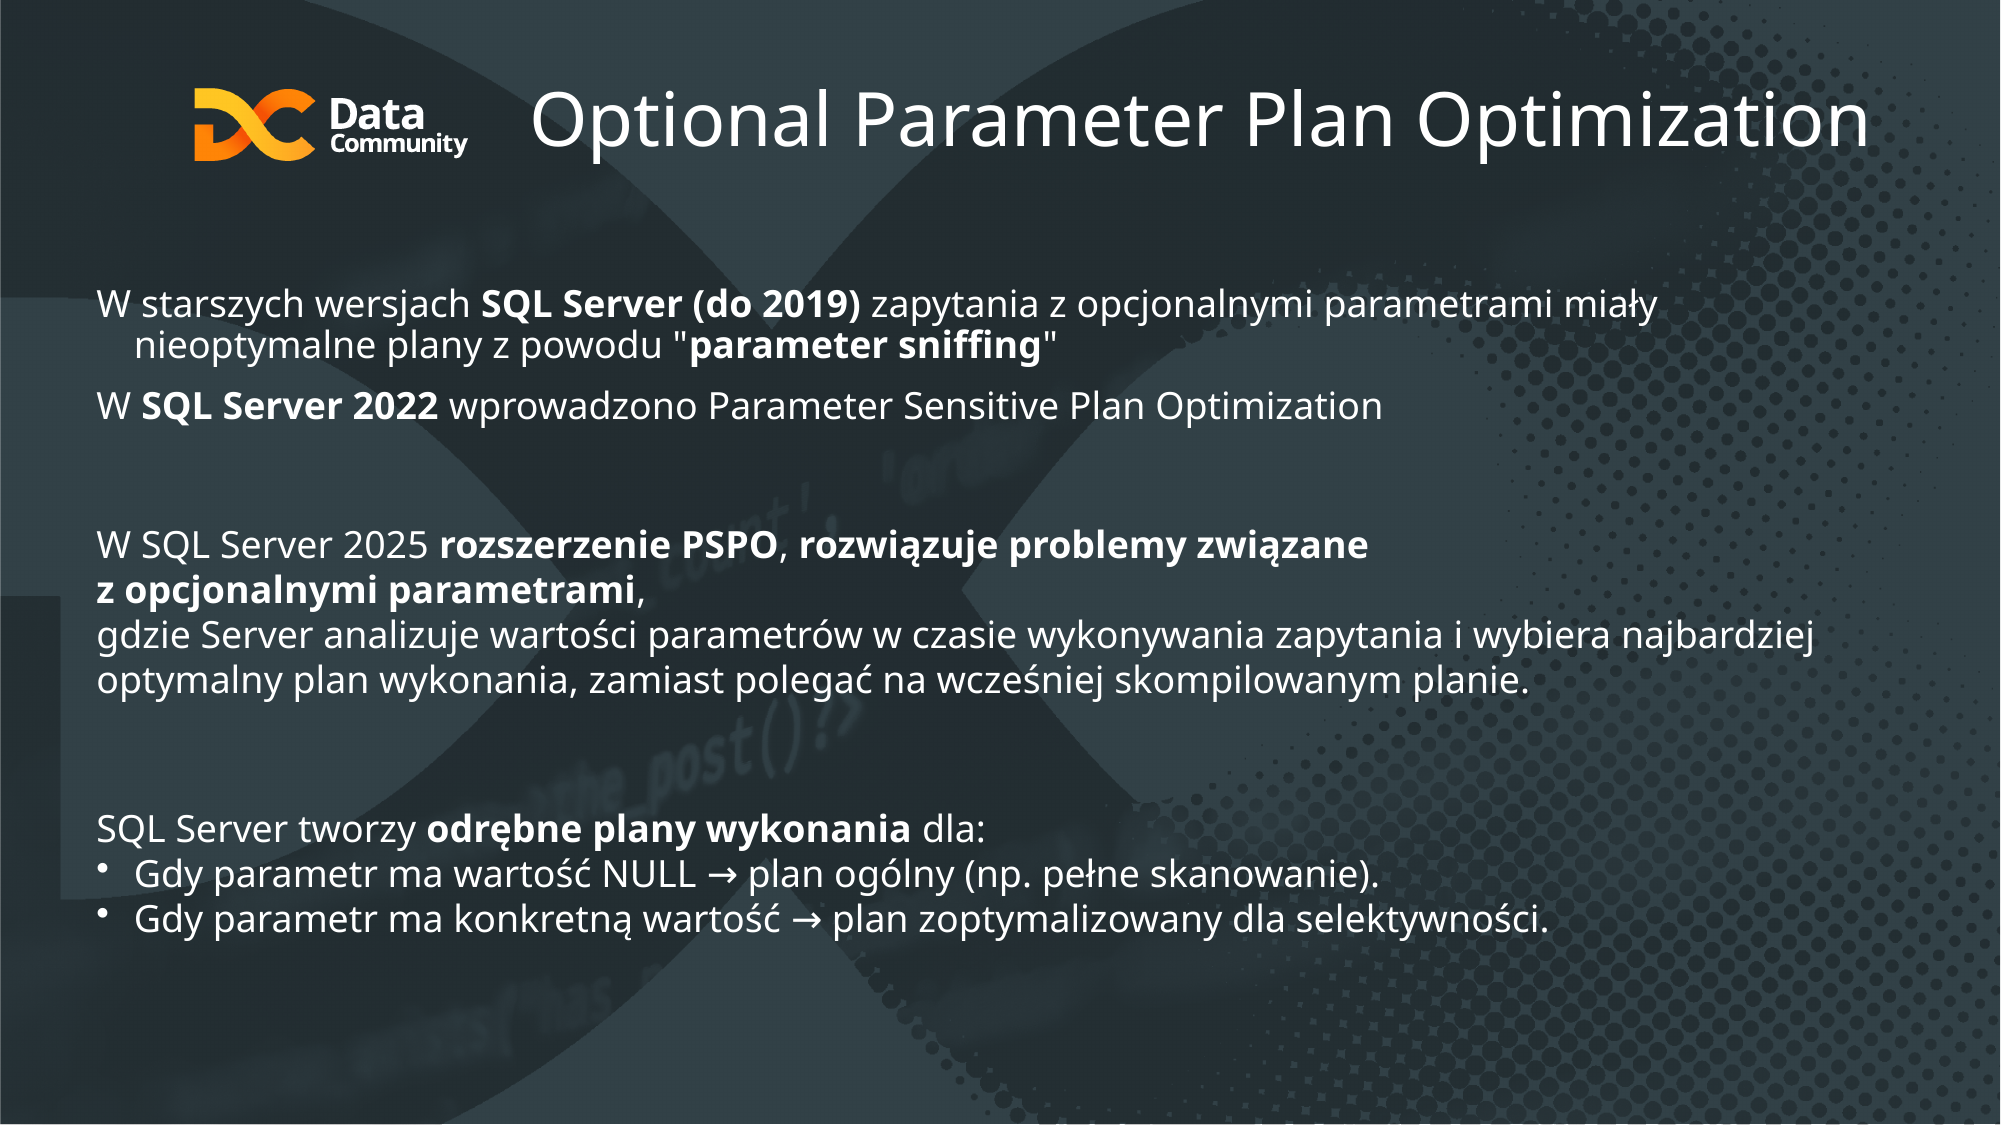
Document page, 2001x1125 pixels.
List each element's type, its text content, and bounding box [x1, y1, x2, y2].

title Optional Parameter Plan Optimization [514, 32, 1933, 213]
text_box W SQL Server 2025 rozszerzenie PSPO, rozwiązuje problemy związane z opcjonalnymi parametrami, gdzie Server analizuje wartości parametrów w czasie wykonywania zapytania i wybiera najbardziej optymalny plan wykonania, zamiast polegać na wcześniej skompilowanym planie. [81, 513, 1868, 709]
text_box SQL Server tworzy odrębne plany wykonania dla: Gdy parametr ma wartość NULL → plan ogólny (np. pełne skanowanie). Gdy parametr ma konkretną wartość → plan zoptymalizowany dla selektywności. [81, 797, 1868, 948]
picture [0, 0, 2001, 1125]
list W starszych wersjach SQL Server (do 2019) zapytania z opcjonalnymi parametrami miały nieoptymalne plany z powodu "parameter sniffing" W SQL Server 2022 wprowadzono Parameter Sensitive Plan Optimization [81, 278, 1850, 513]
